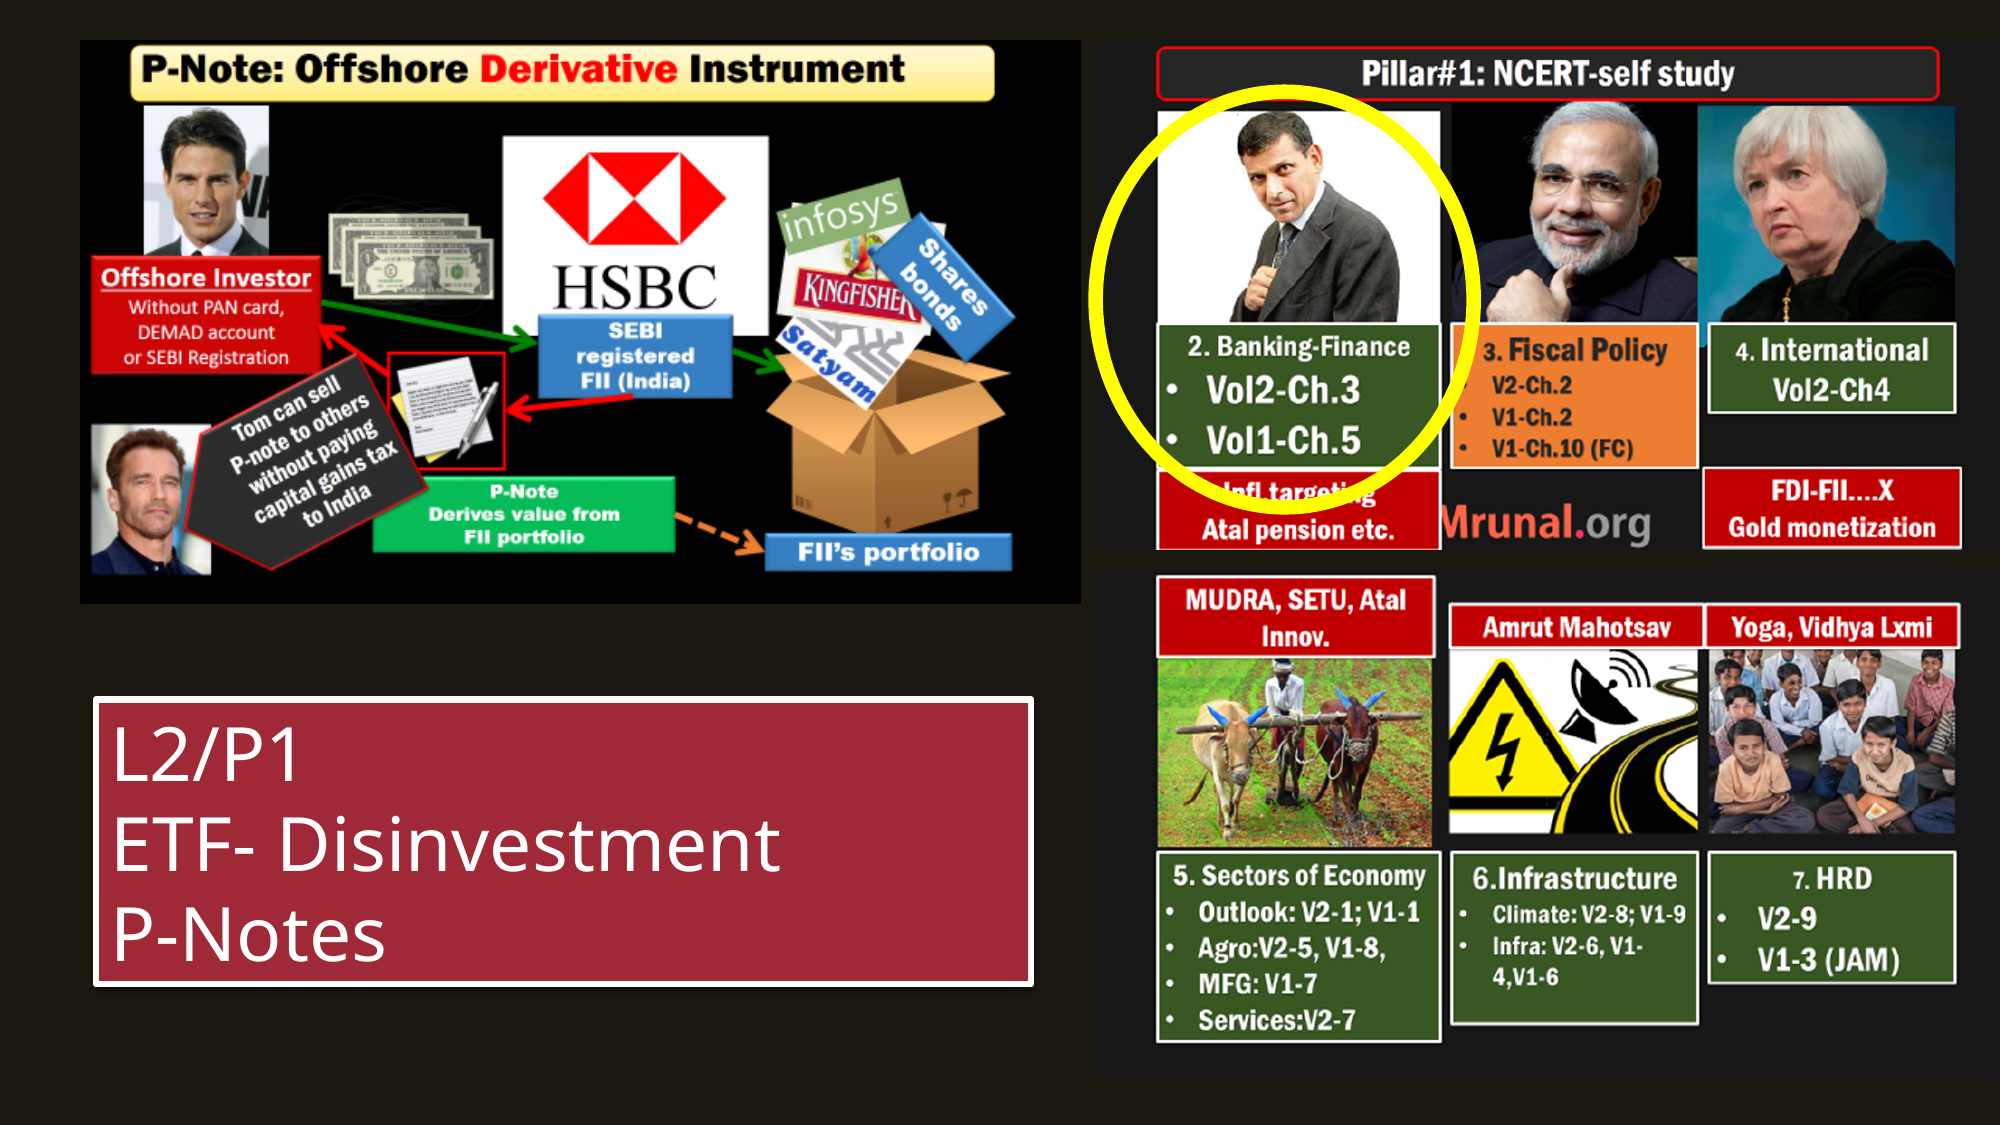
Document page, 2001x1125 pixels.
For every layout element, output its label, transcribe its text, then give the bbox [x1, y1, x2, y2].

picture [1095, 40, 2000, 1079]
picture [80, 40, 1081, 604]
text_box L2/P1 ETF- Disinvestment P-Notes [93, 696, 1034, 987]
